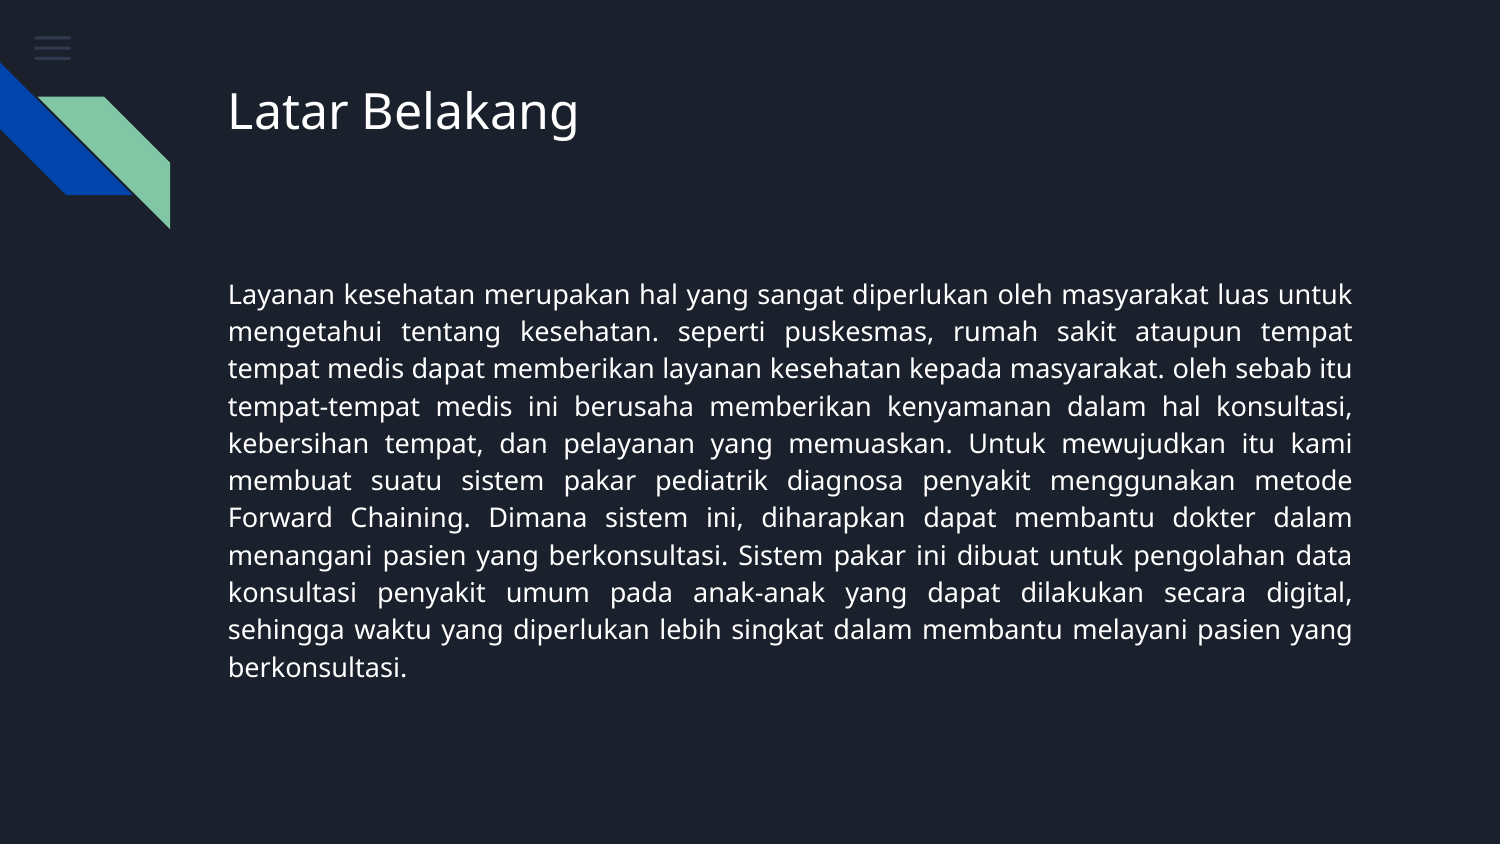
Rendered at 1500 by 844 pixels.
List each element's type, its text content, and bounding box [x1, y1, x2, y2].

list Layanan kesehatan merupakan hal yang sangat diperlukan oleh masyarakat luas untuk mengetahui tentang kesehatan. seperti puskesmas, rumah sakit ataupun tempat tempat medis dapat memberikan layanan kesehatan kepada masyarakat. oleh sebab itu tempat-tempat medis ini berusaha memberikan kenyamanan dalam hal konsultasi, kebersihan tempat, dan pelayanan yang memuaskan. Untuk mewujudkan itu kami membuat suatu sistem pakar pediatrik diagnosa penyakit menggunakan metode Forward Chaining. Dimana sistem ini, diharapkan dapat membantu dokter dalam menangani pasien yang berkonsultasi. Sistem pakar ini dibuat untuk pengolahan data konsultasi penyakit umum pada anak-anak yang dapat dilakukan secara digital, sehingga waktu yang diperlukan lebih singkat dalam membantu melayani pasien yang berkonsultasi. [212, 257, 1368, 735]
title Latar Belakang [212, 64, 1368, 215]
